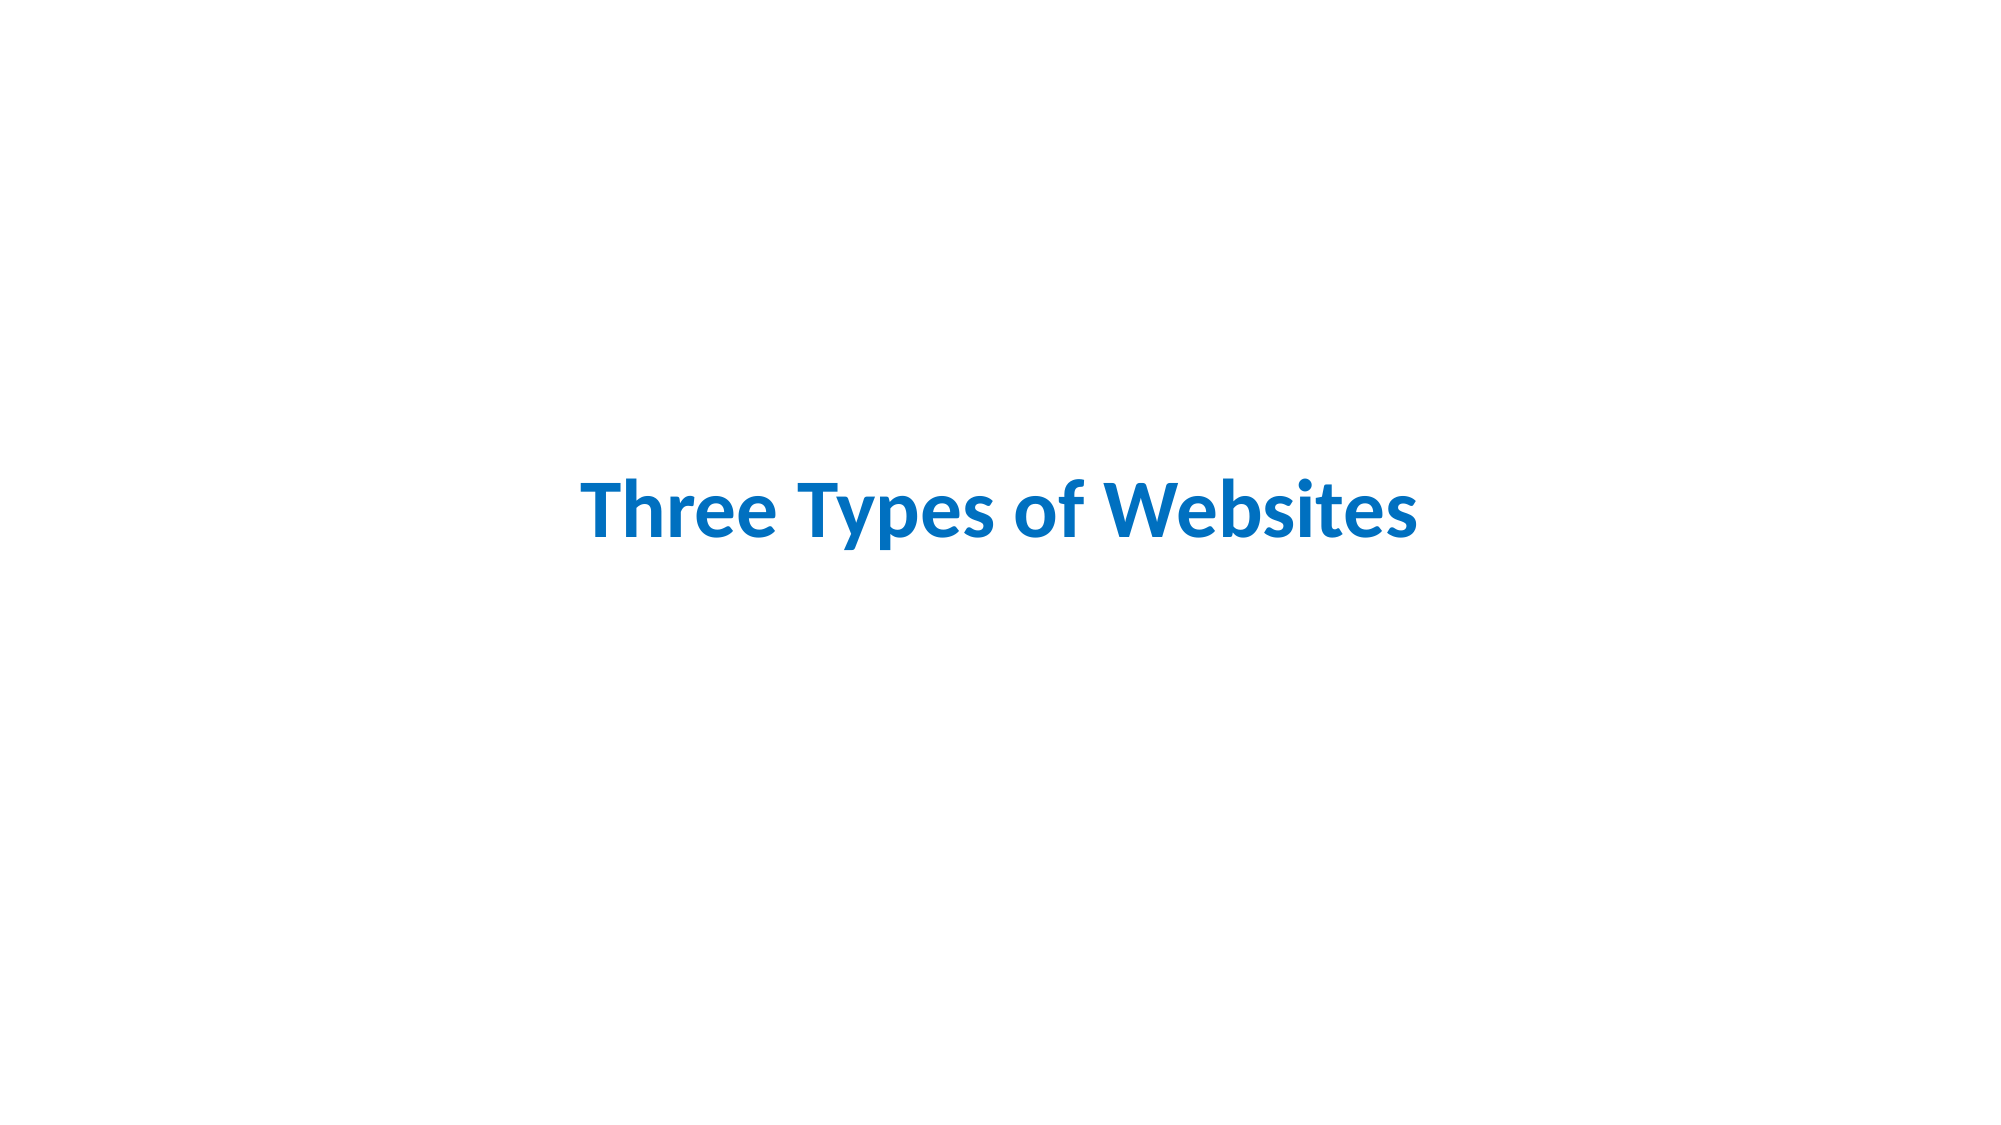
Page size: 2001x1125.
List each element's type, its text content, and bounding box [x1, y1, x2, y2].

text_box Three Types of Websites [309, 446, 1691, 562]
